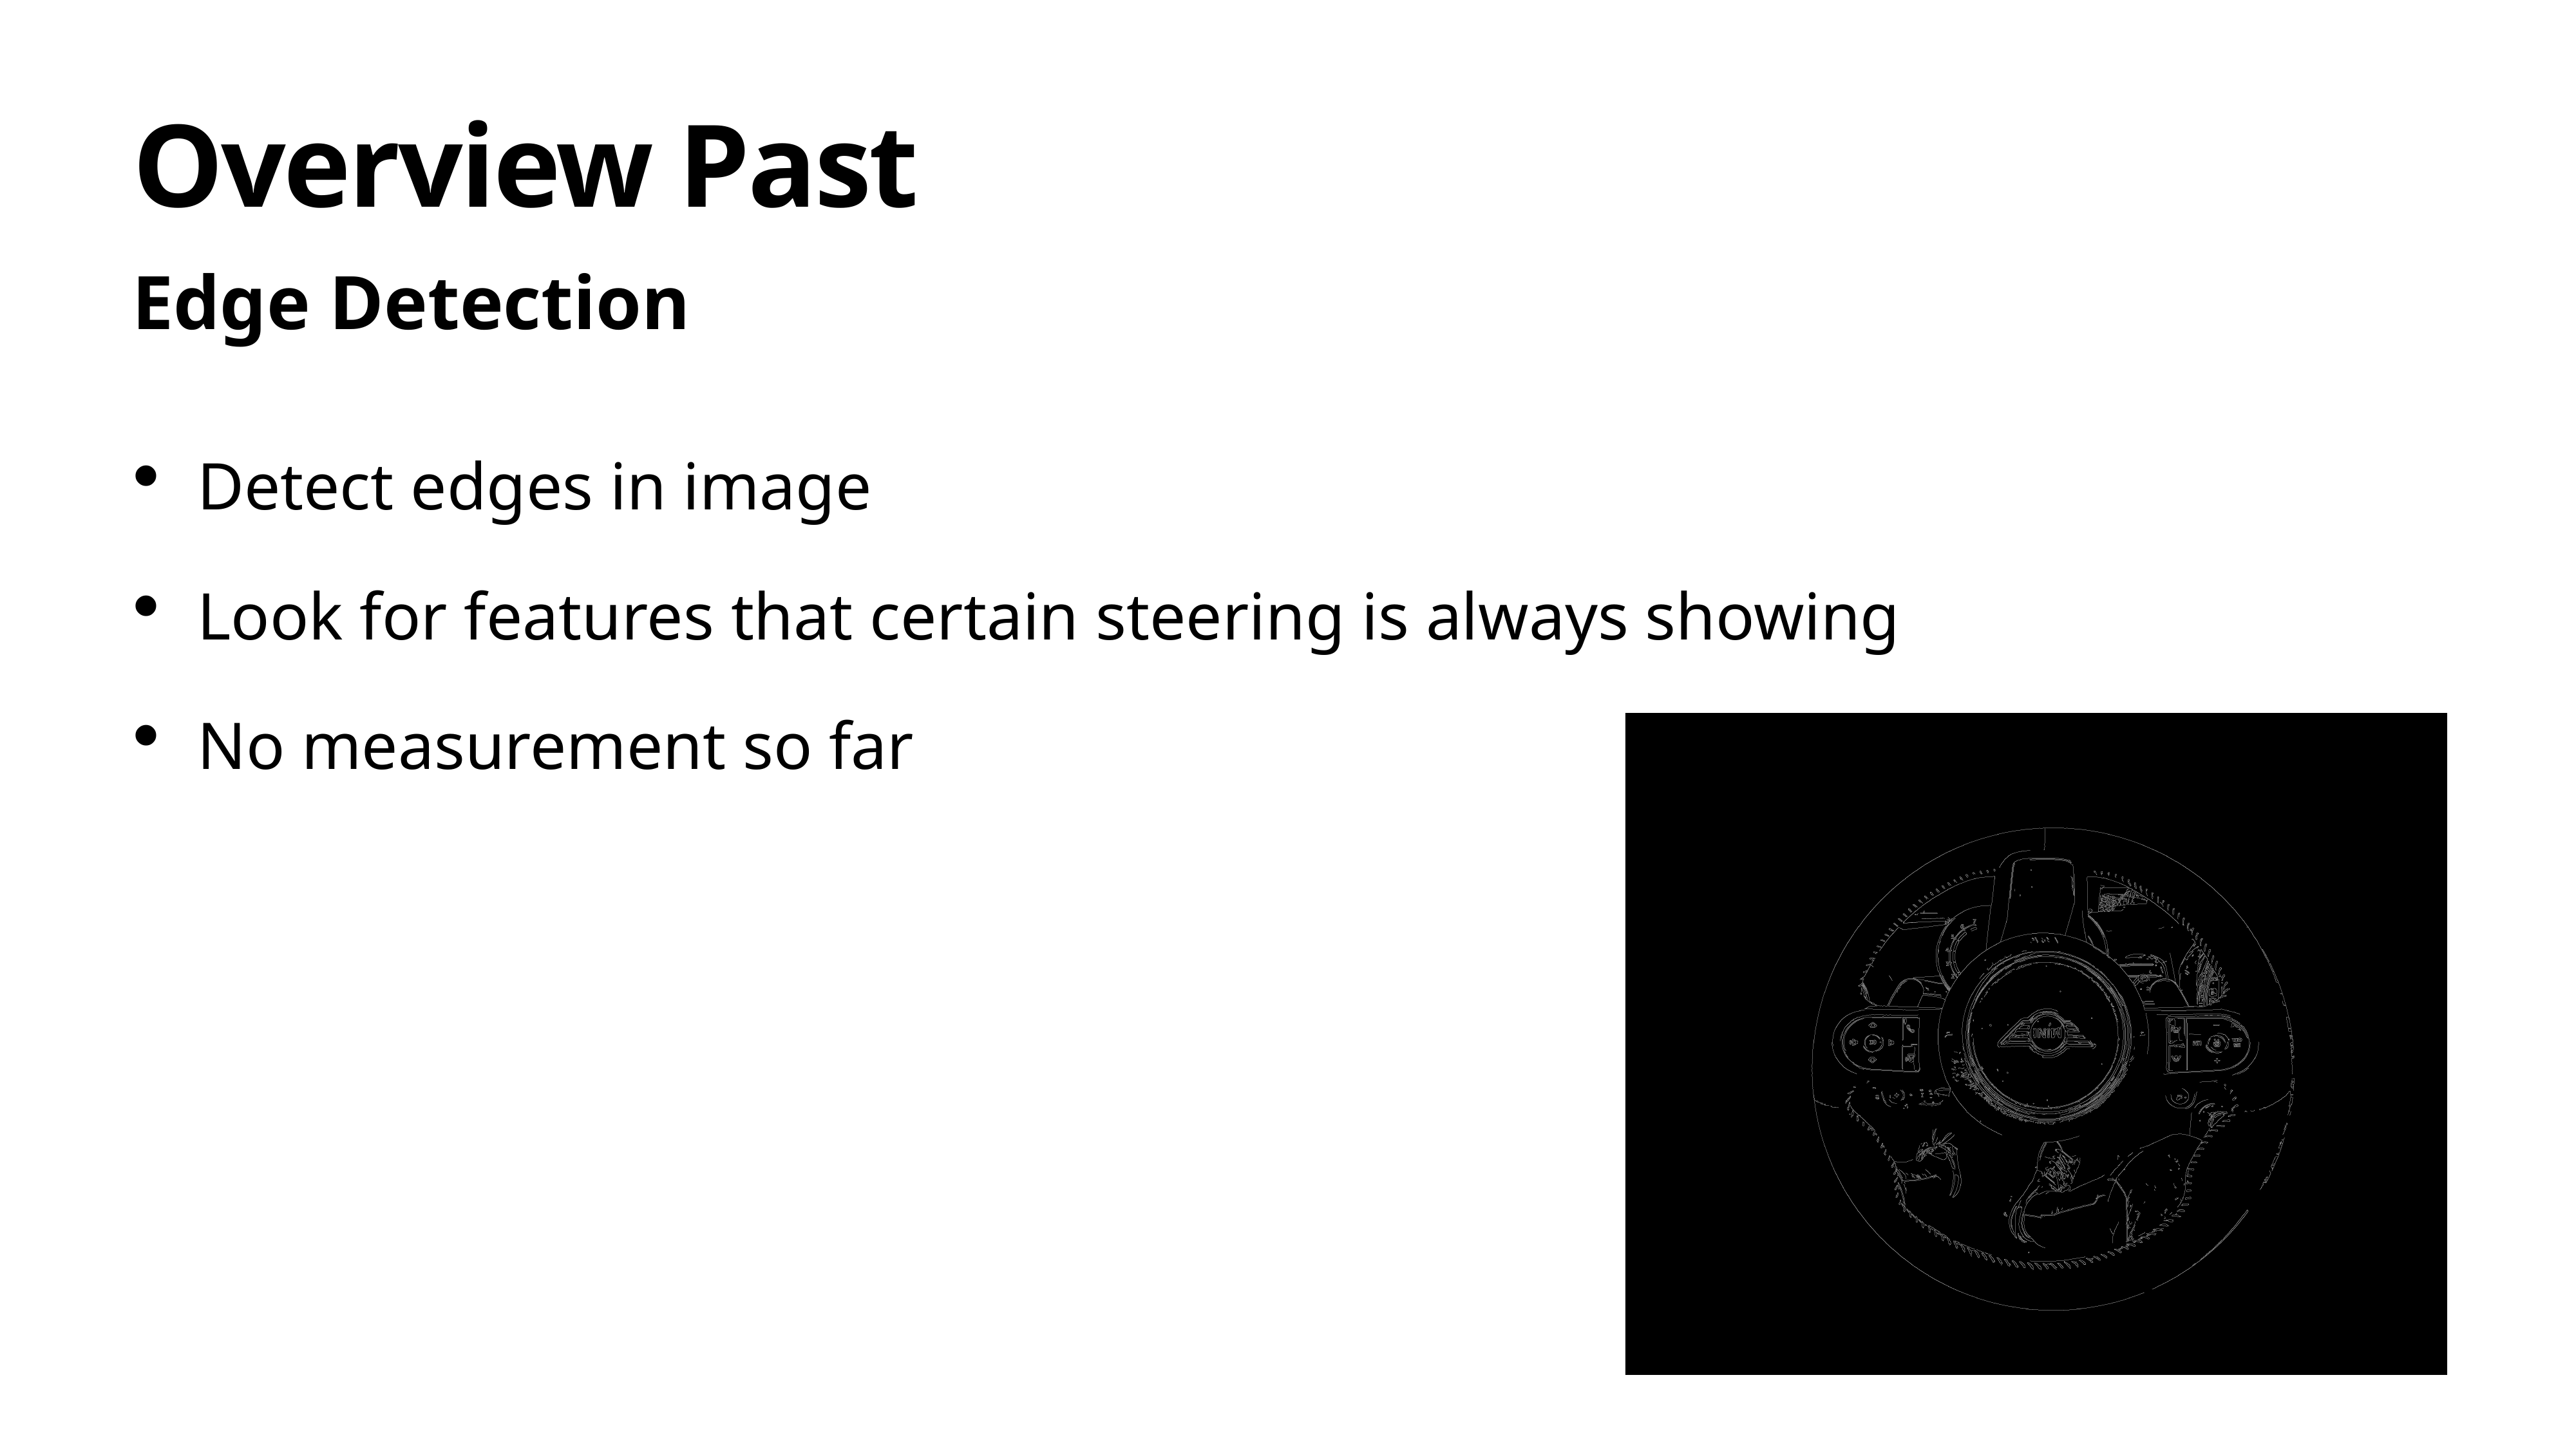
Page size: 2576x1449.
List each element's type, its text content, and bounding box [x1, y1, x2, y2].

title Overview Past [127, 113, 2449, 250]
list Detect edges in image Look for features that certain steering is always showing No measurement so far [127, 448, 2449, 1321]
list Edge Detection [127, 250, 2449, 350]
picture [1625, 713, 2448, 1376]
